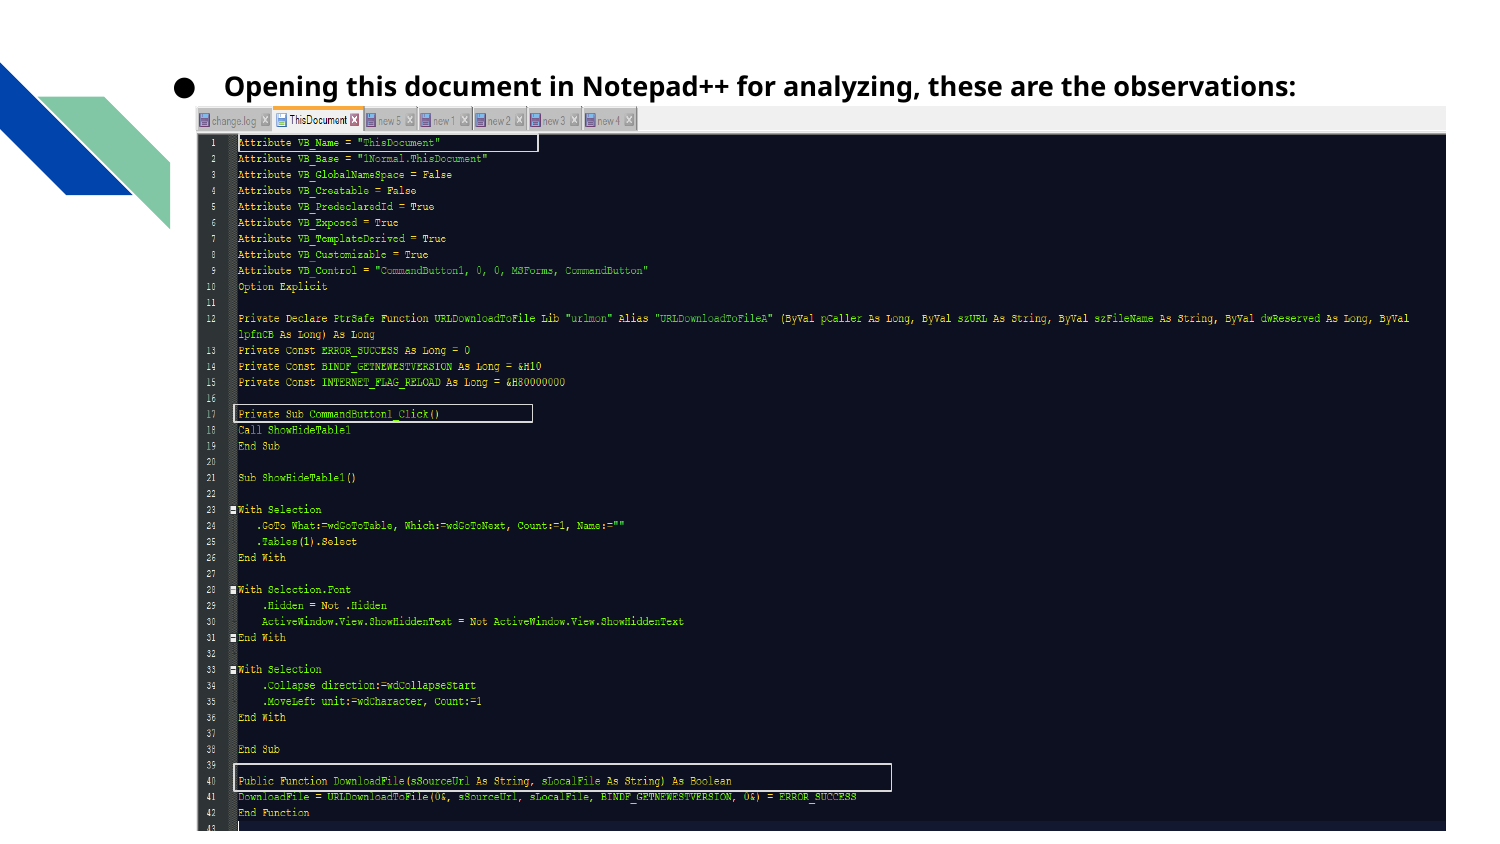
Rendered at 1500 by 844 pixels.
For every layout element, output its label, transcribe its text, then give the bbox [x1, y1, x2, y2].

list Opening this document in Notepad++ for analyzing, these are the observations: [133, 49, 1476, 822]
picture [195, 105, 1447, 831]
